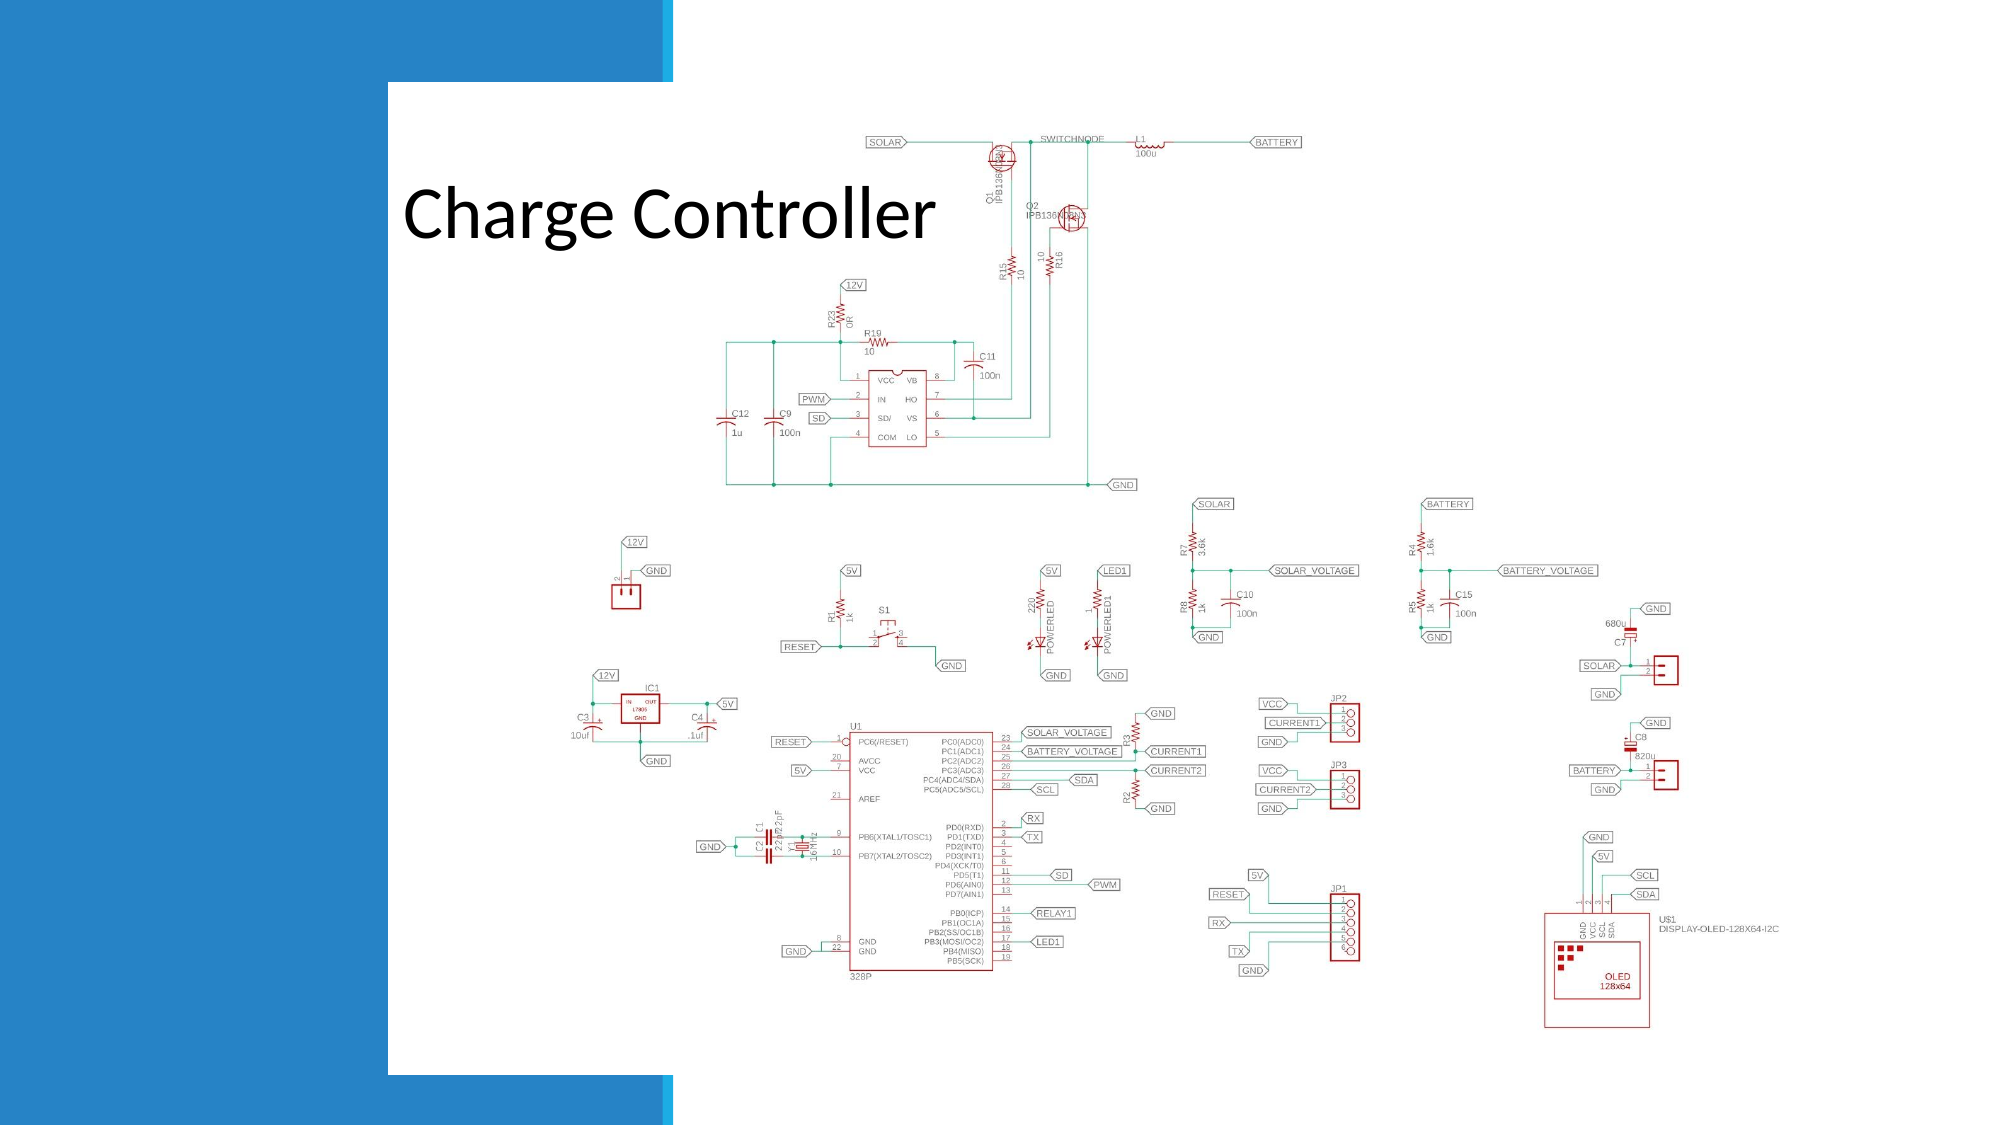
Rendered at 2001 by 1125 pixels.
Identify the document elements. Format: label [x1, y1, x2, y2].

picture [388, 81, 1964, 1076]
